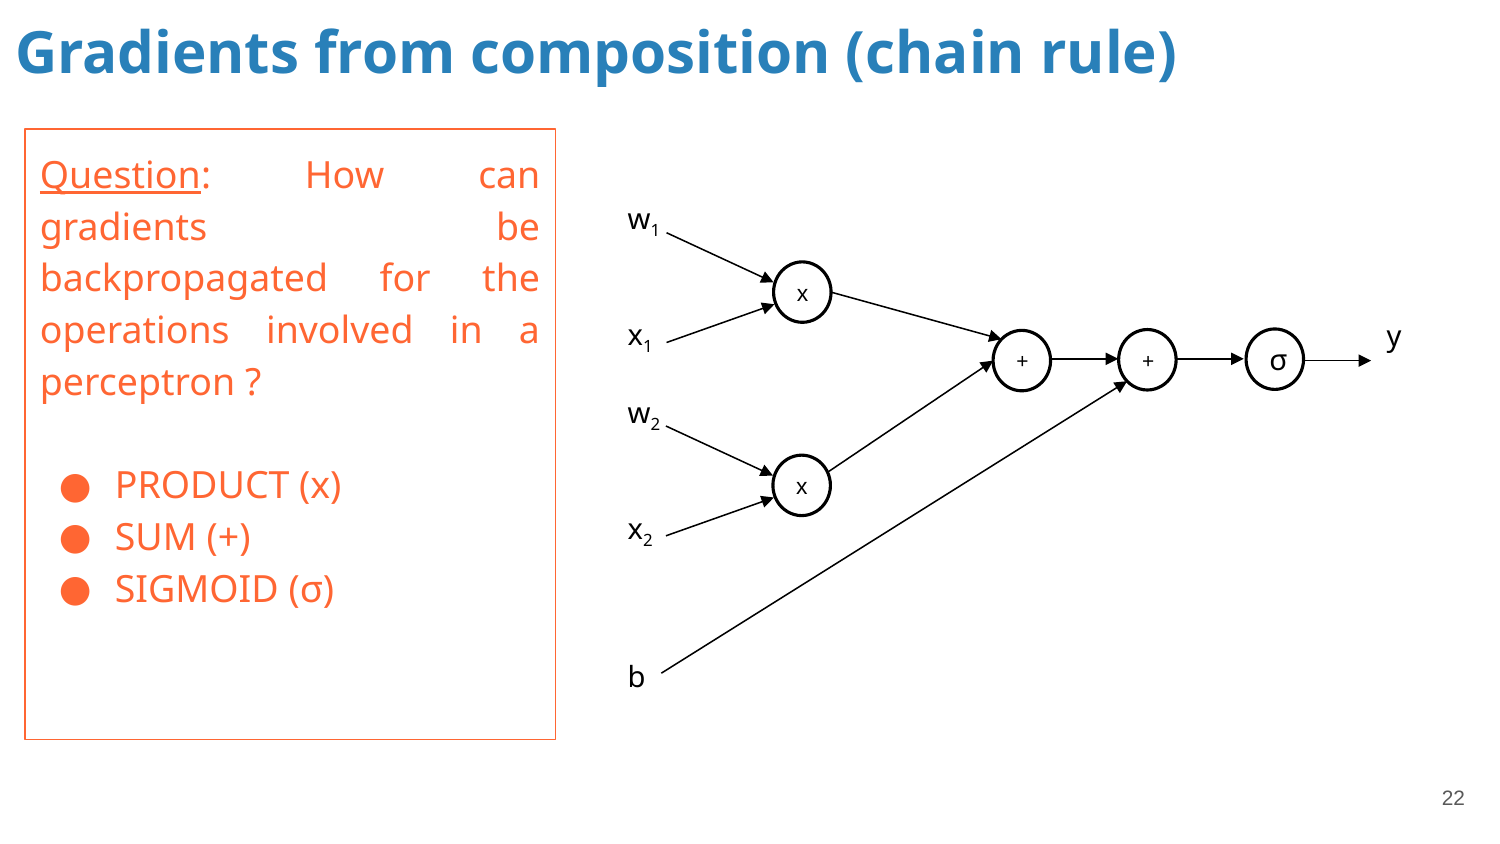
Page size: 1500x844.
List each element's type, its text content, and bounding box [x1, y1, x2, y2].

text_box + [1118, 329, 1177, 391]
title Gradients from composition (chain rule) [0, 0, 1398, 94]
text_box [666, 232, 774, 283]
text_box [661, 380, 1128, 674]
slide_number ‹#› [1389, 764, 1480, 830]
text_box x [773, 261, 831, 323]
text_box x2 [612, 495, 656, 538]
text_box + [993, 330, 1051, 379]
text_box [666, 303, 775, 343]
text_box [665, 497, 775, 536]
text_box y [1371, 301, 1439, 345]
text_box b [612, 643, 680, 687]
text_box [827, 360, 994, 473]
text_box x1 [612, 300, 680, 344]
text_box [830, 291, 1002, 340]
text_box σ [1246, 328, 1304, 390]
text_box w2 [612, 379, 662, 423]
text_box Question: How can gradients be backpropagated for the operations involved in a perceptron ? PRODUCT (x) SUM (+) SIGMOID (σ) [24, 129, 556, 740]
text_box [665, 425, 774, 476]
text_box w1 [612, 185, 680, 228]
